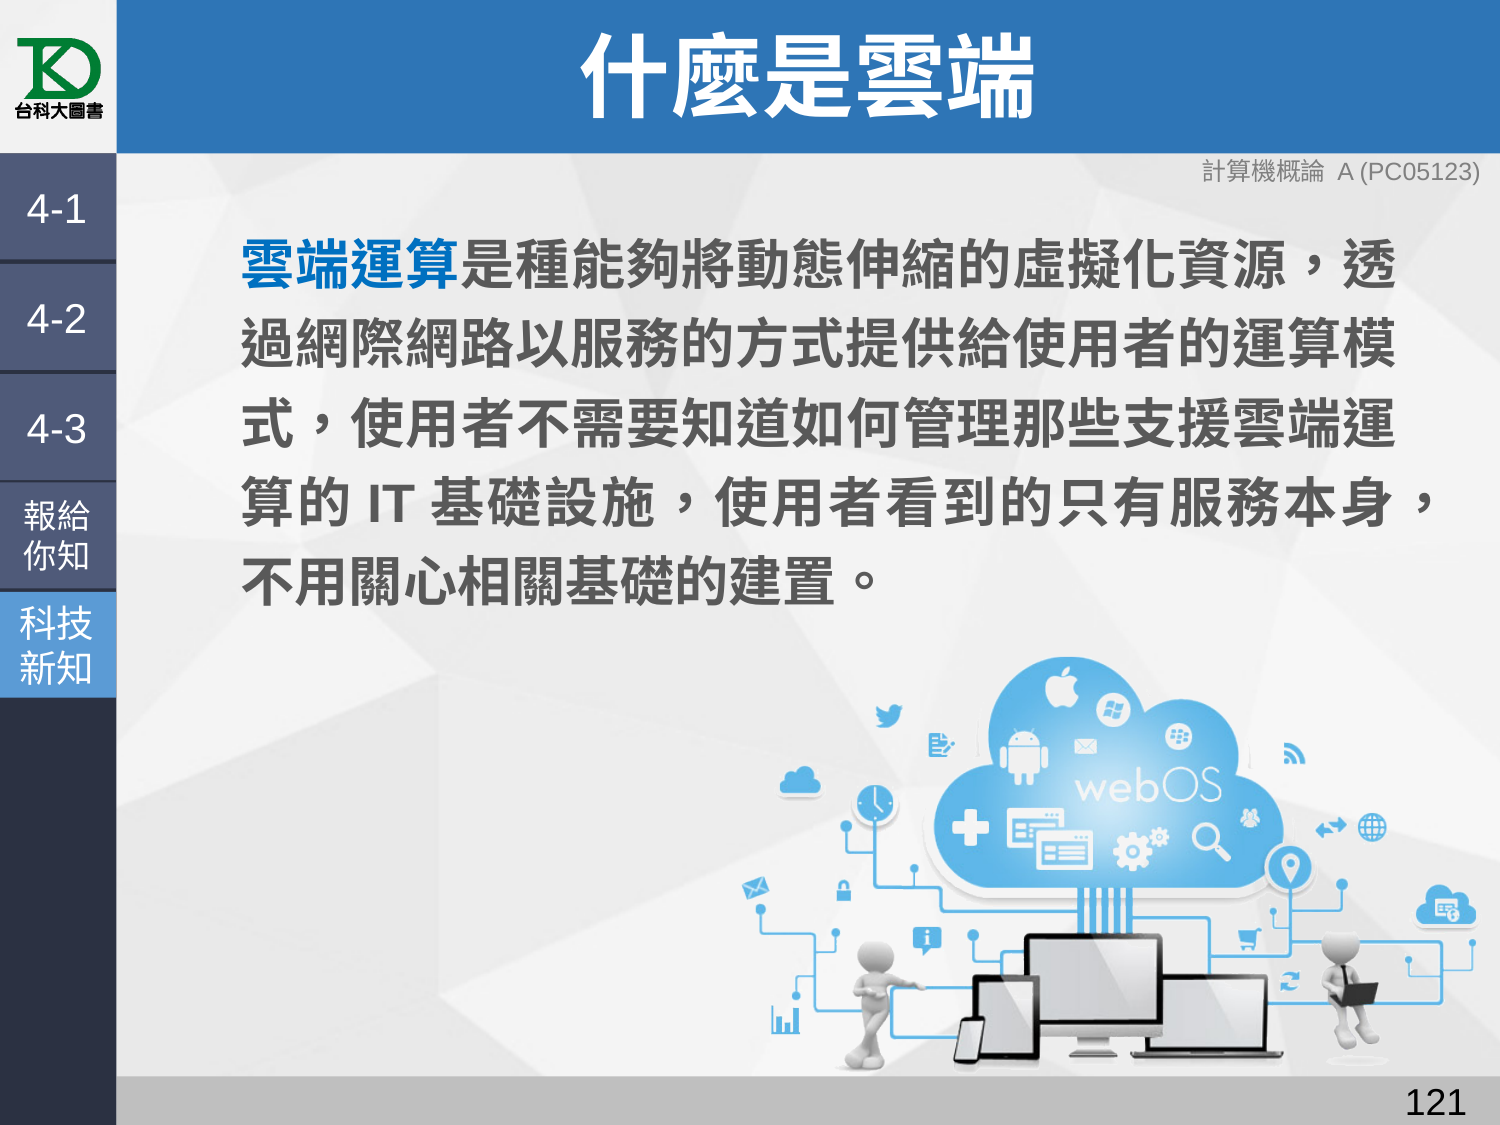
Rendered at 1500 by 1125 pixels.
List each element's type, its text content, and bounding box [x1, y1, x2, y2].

text_box 4-1 [0, 153, 117, 261]
text_box 科技 新知 [0, 591, 117, 699]
text_box 4-2 [0, 263, 117, 371]
list 雲端運算是種能夠將動態伸縮的虛擬化資源，透過網際網路以服務的方式提供給使用者的運算模式，使用者不需要知道如何管理那些支援雲端運算的IT基礎設施，使用者看到的只有服務本身，不用關心相關基礎的建置。 [225, 208, 1413, 1051]
text_box 報給 你知 [0, 481, 117, 589]
text_box 4-3 [0, 373, 117, 481]
title 什麼是雲端 [116, 4, 1500, 158]
slide_number 120 [1323, 1083, 1482, 1125]
picture [0, 0, 116, 153]
picture [117, 158, 1500, 1083]
